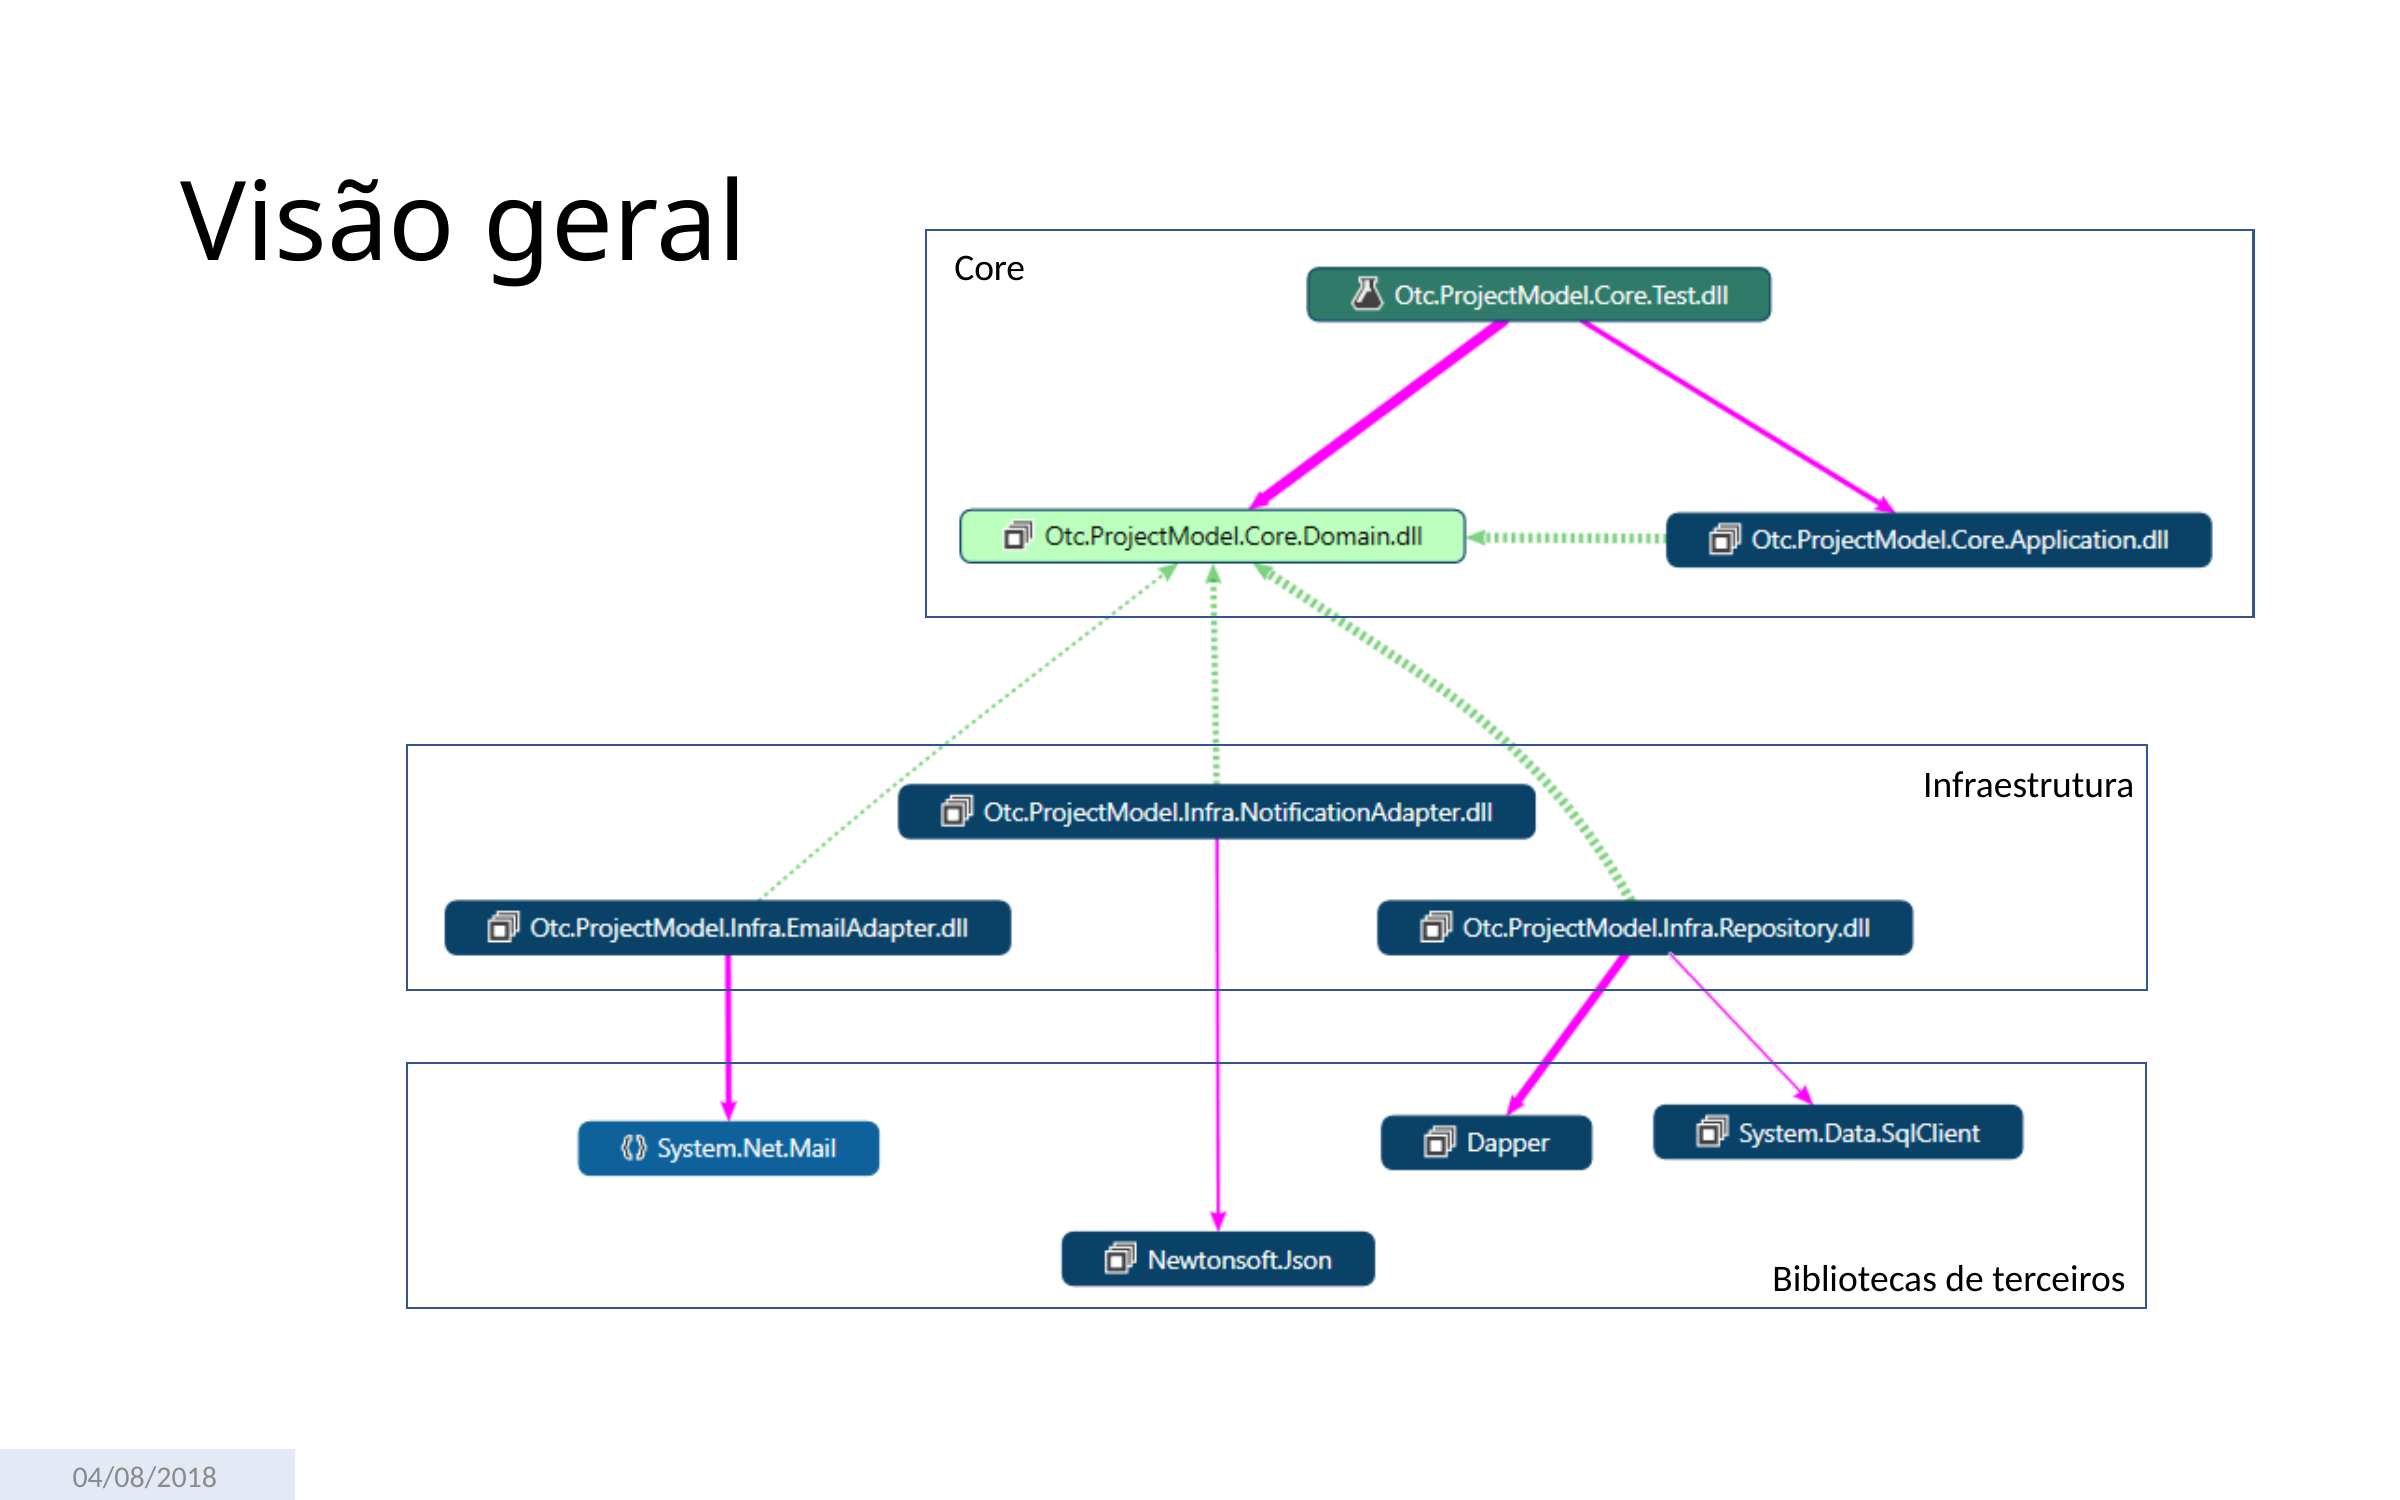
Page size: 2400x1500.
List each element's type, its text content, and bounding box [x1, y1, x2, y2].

title Visão geral [165, 79, 2235, 370]
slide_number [57, 1435, 406, 1500]
picture [406, 118, 2254, 1500]
